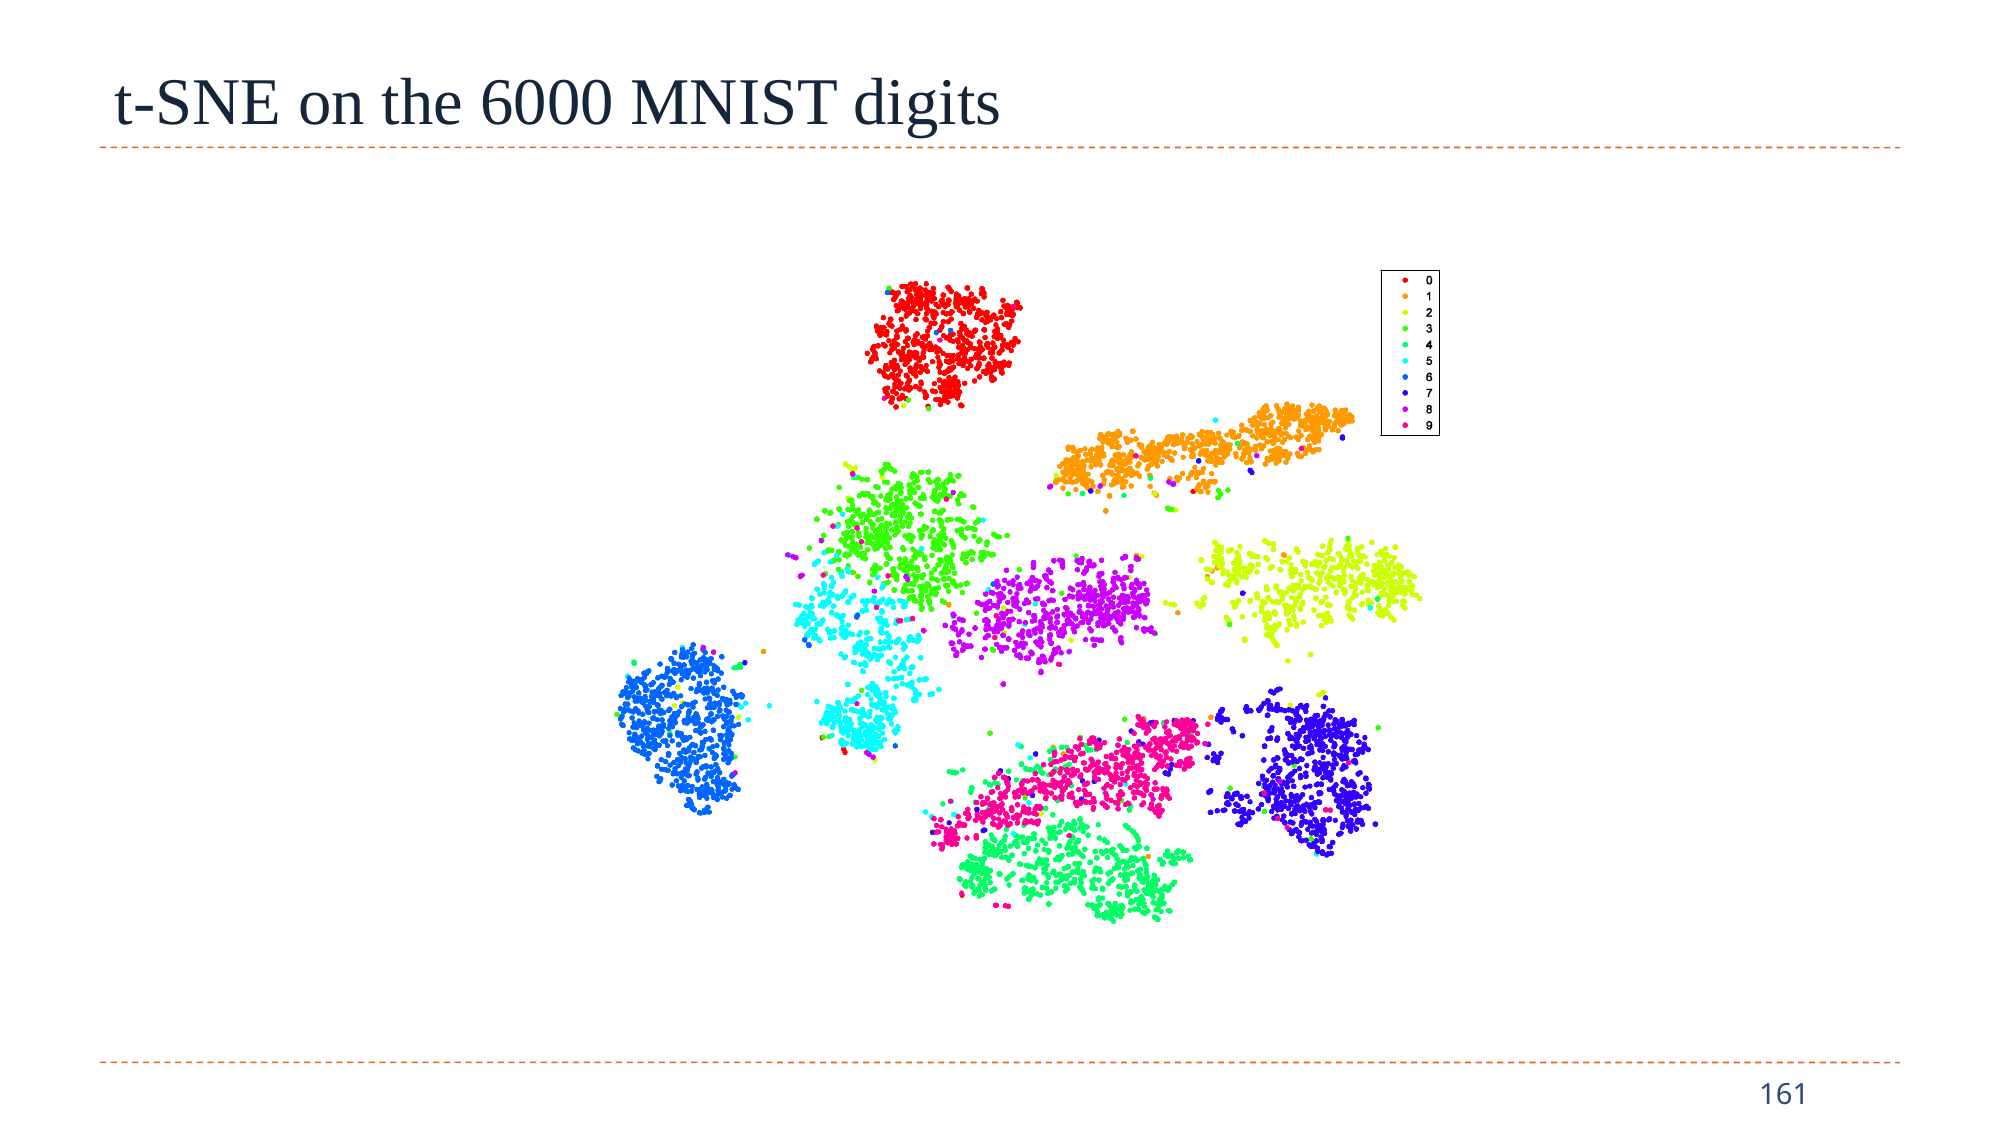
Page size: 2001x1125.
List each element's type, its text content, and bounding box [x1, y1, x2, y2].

title t-SNE on the 6000 MNIST digits [99, 24, 1900, 146]
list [482, 224, 1518, 1008]
